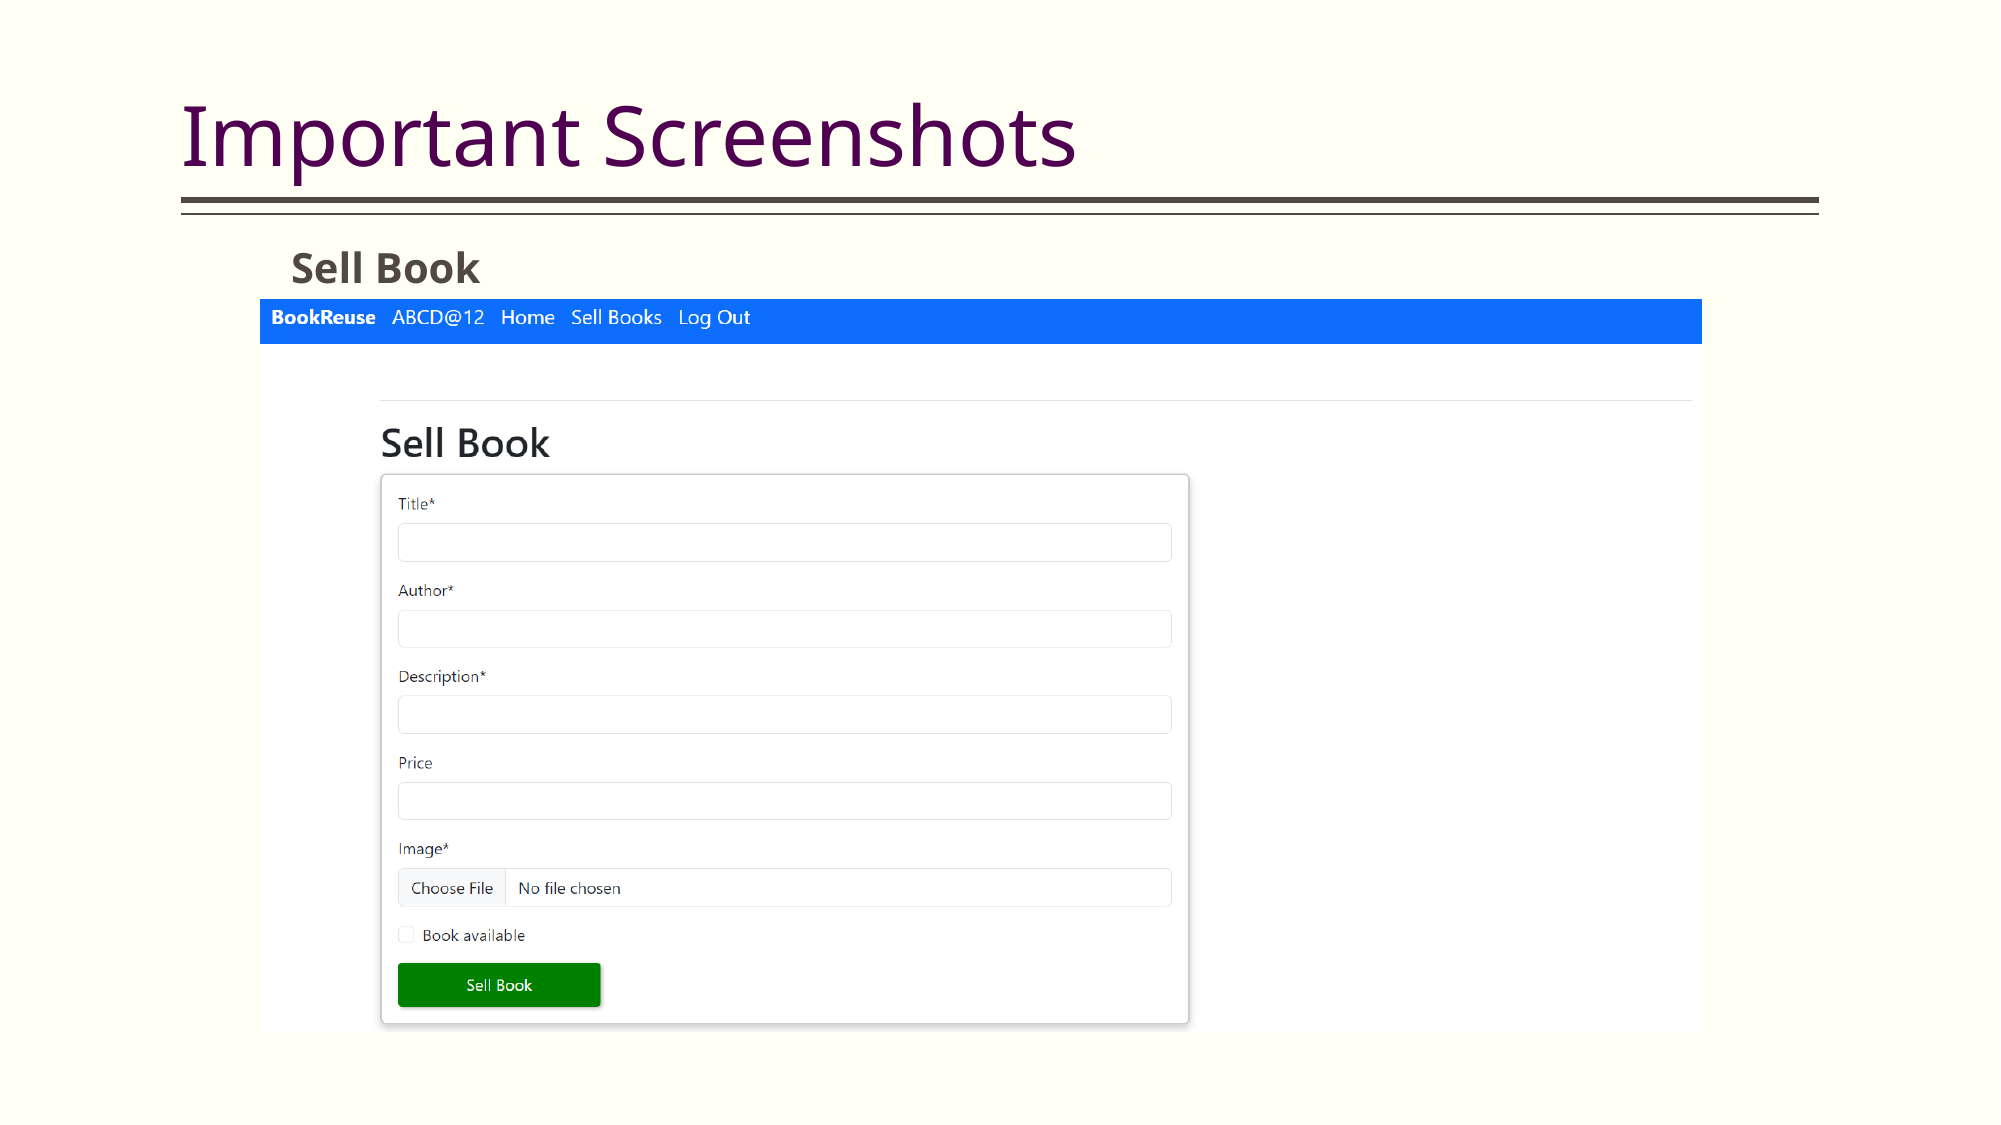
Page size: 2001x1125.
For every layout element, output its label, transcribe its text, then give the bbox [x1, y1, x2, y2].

title Important Screenshots [181, 12, 1819, 193]
text_box Sell Book [276, 234, 722, 297]
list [260, 299, 1702, 1032]
